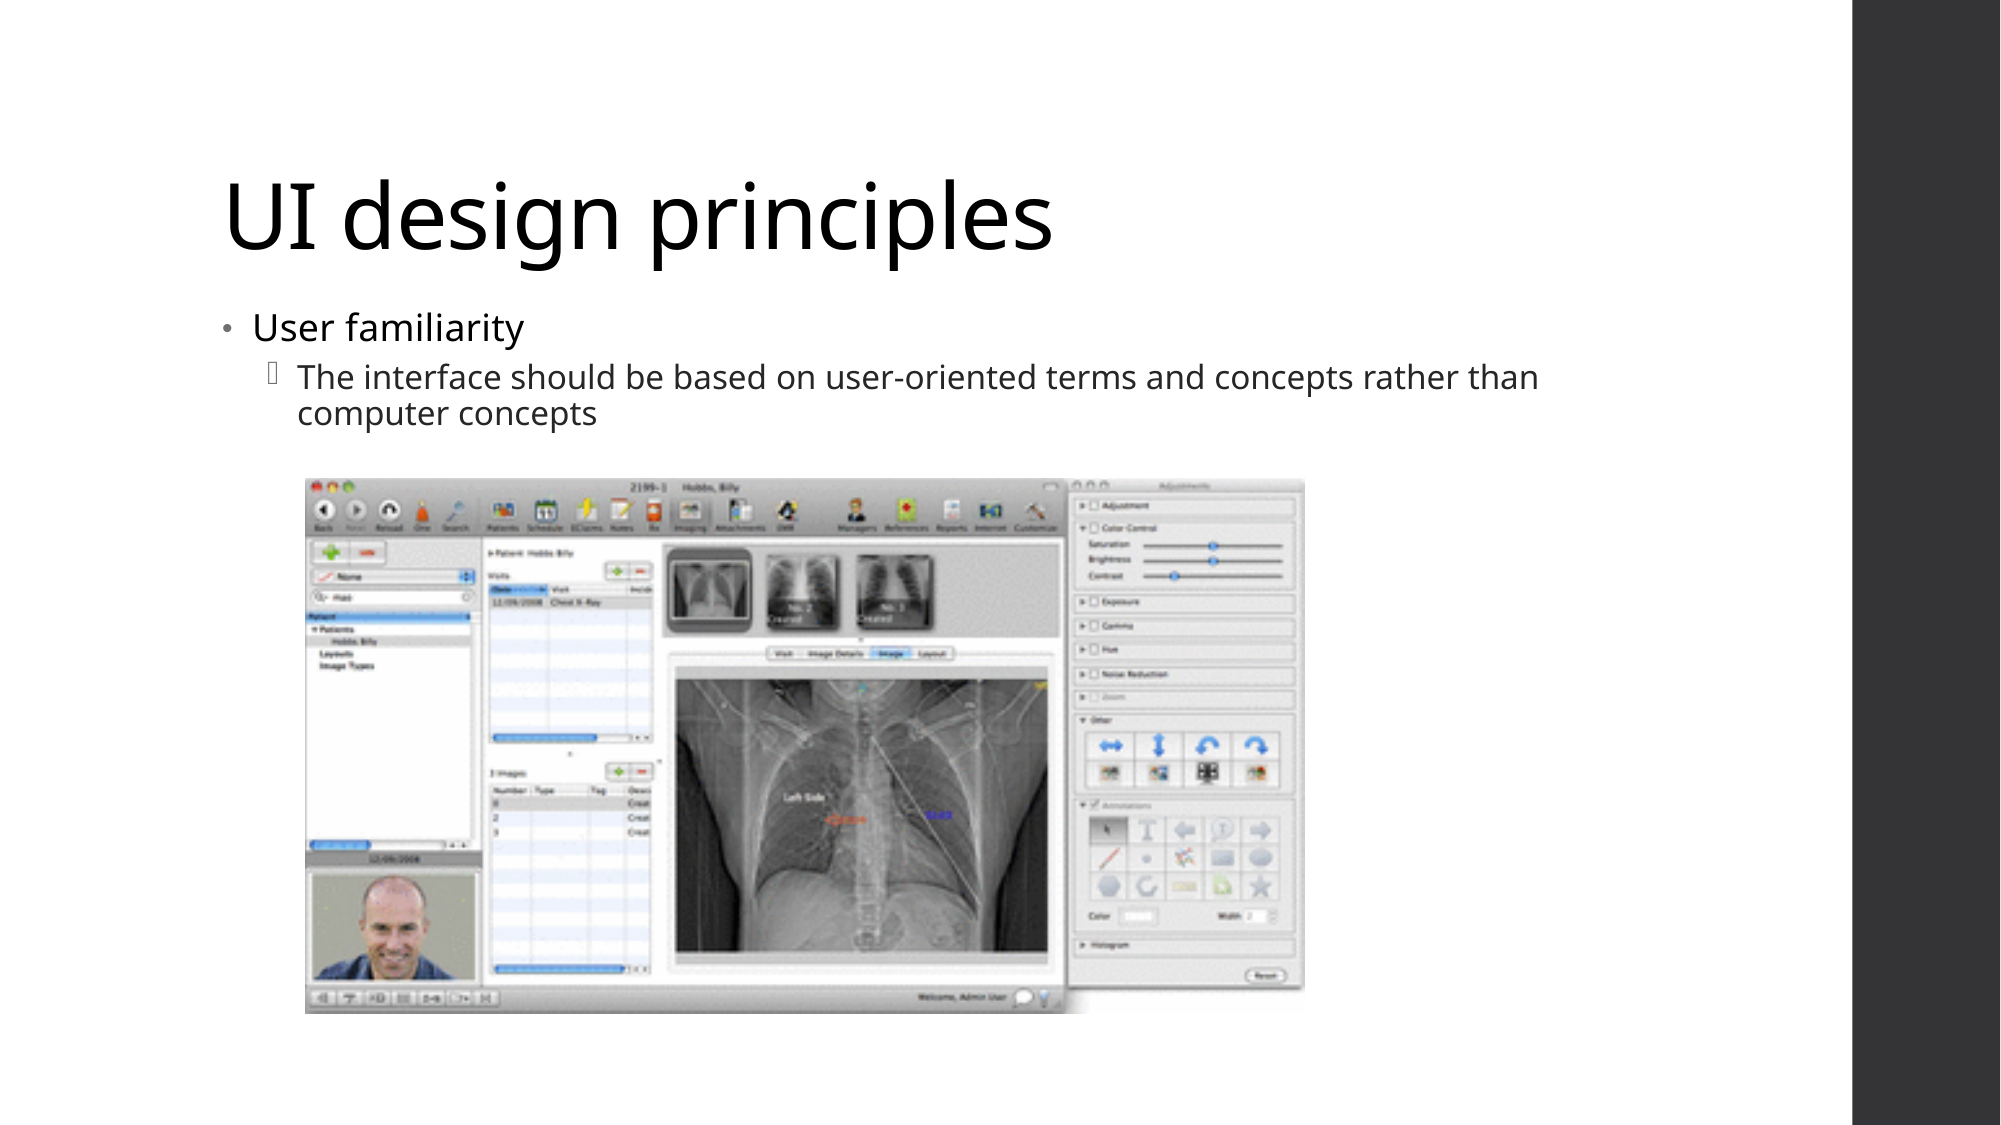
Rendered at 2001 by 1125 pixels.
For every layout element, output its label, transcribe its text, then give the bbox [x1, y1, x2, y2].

picture [305, 477, 1305, 1015]
list User familiarity The interface should be based on user-oriented terms and concepts rather than computer concepts [206, 299, 1617, 1014]
title UI design principles [206, 60, 1797, 278]
